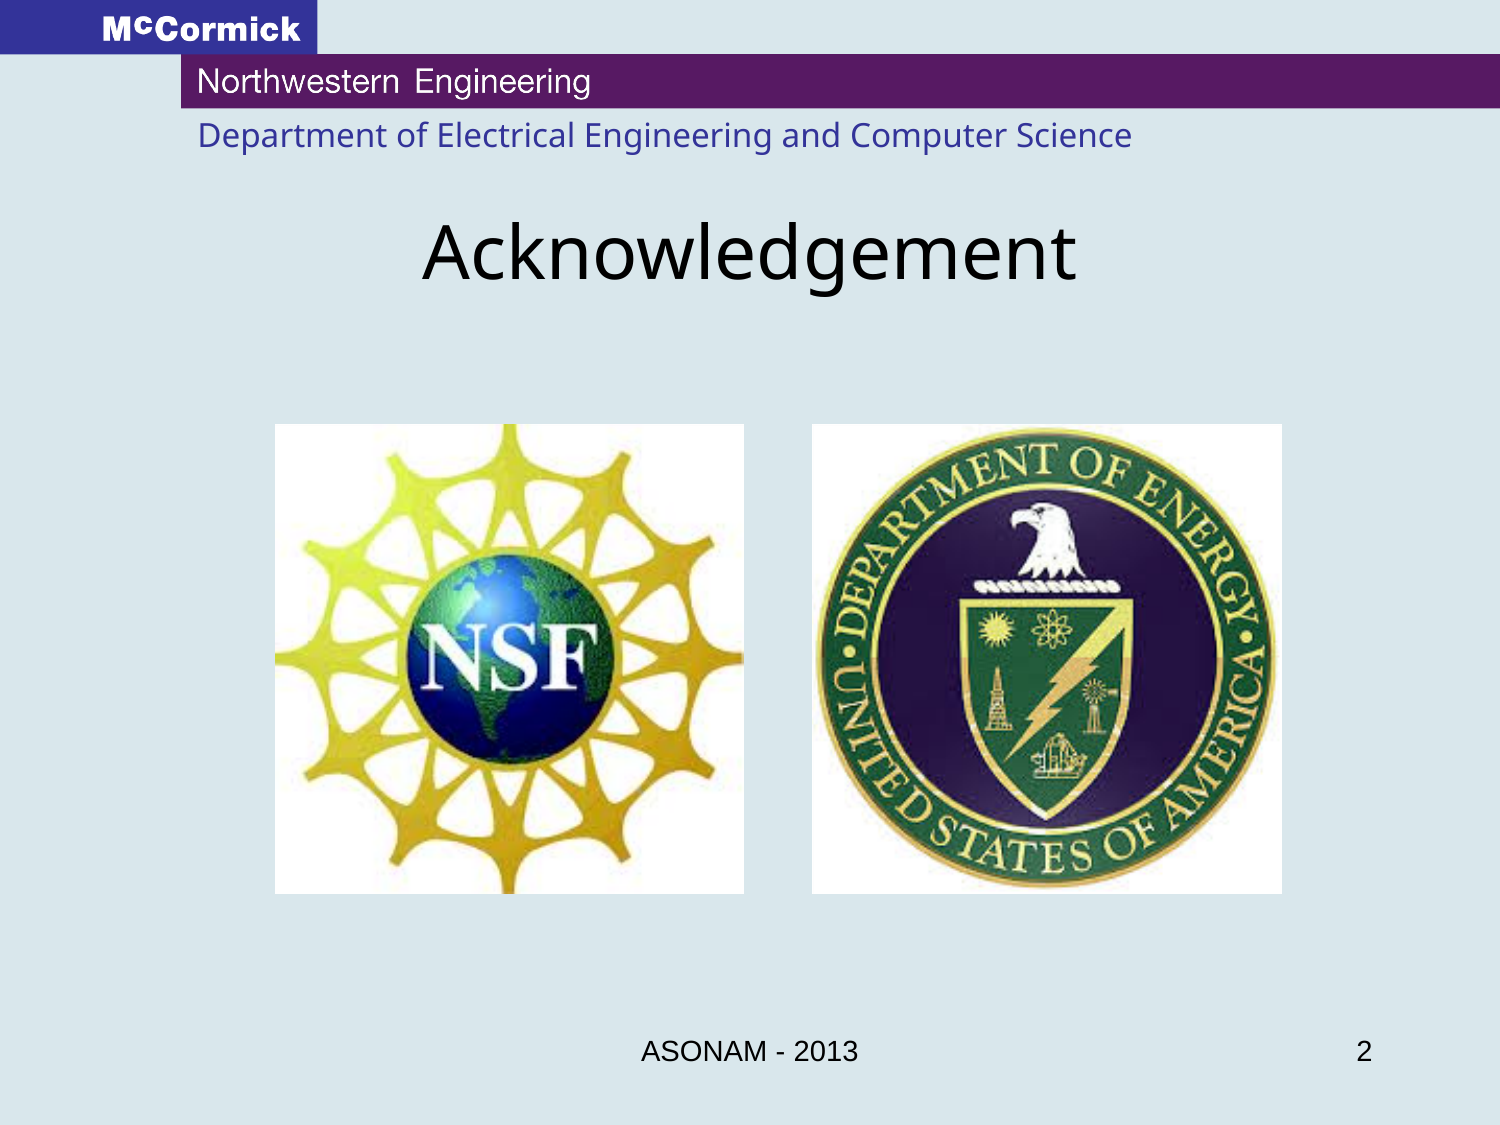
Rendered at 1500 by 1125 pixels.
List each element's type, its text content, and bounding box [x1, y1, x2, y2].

title Acknowledgement [112, 187, 1388, 313]
slide_number 2 [1074, 1025, 1388, 1100]
picture [274, 424, 744, 894]
picture [96, 9, 681, 55]
footer ASONAM - 2013 [512, 1025, 988, 1100]
picture [199, 68, 595, 100]
picture [812, 424, 1282, 894]
